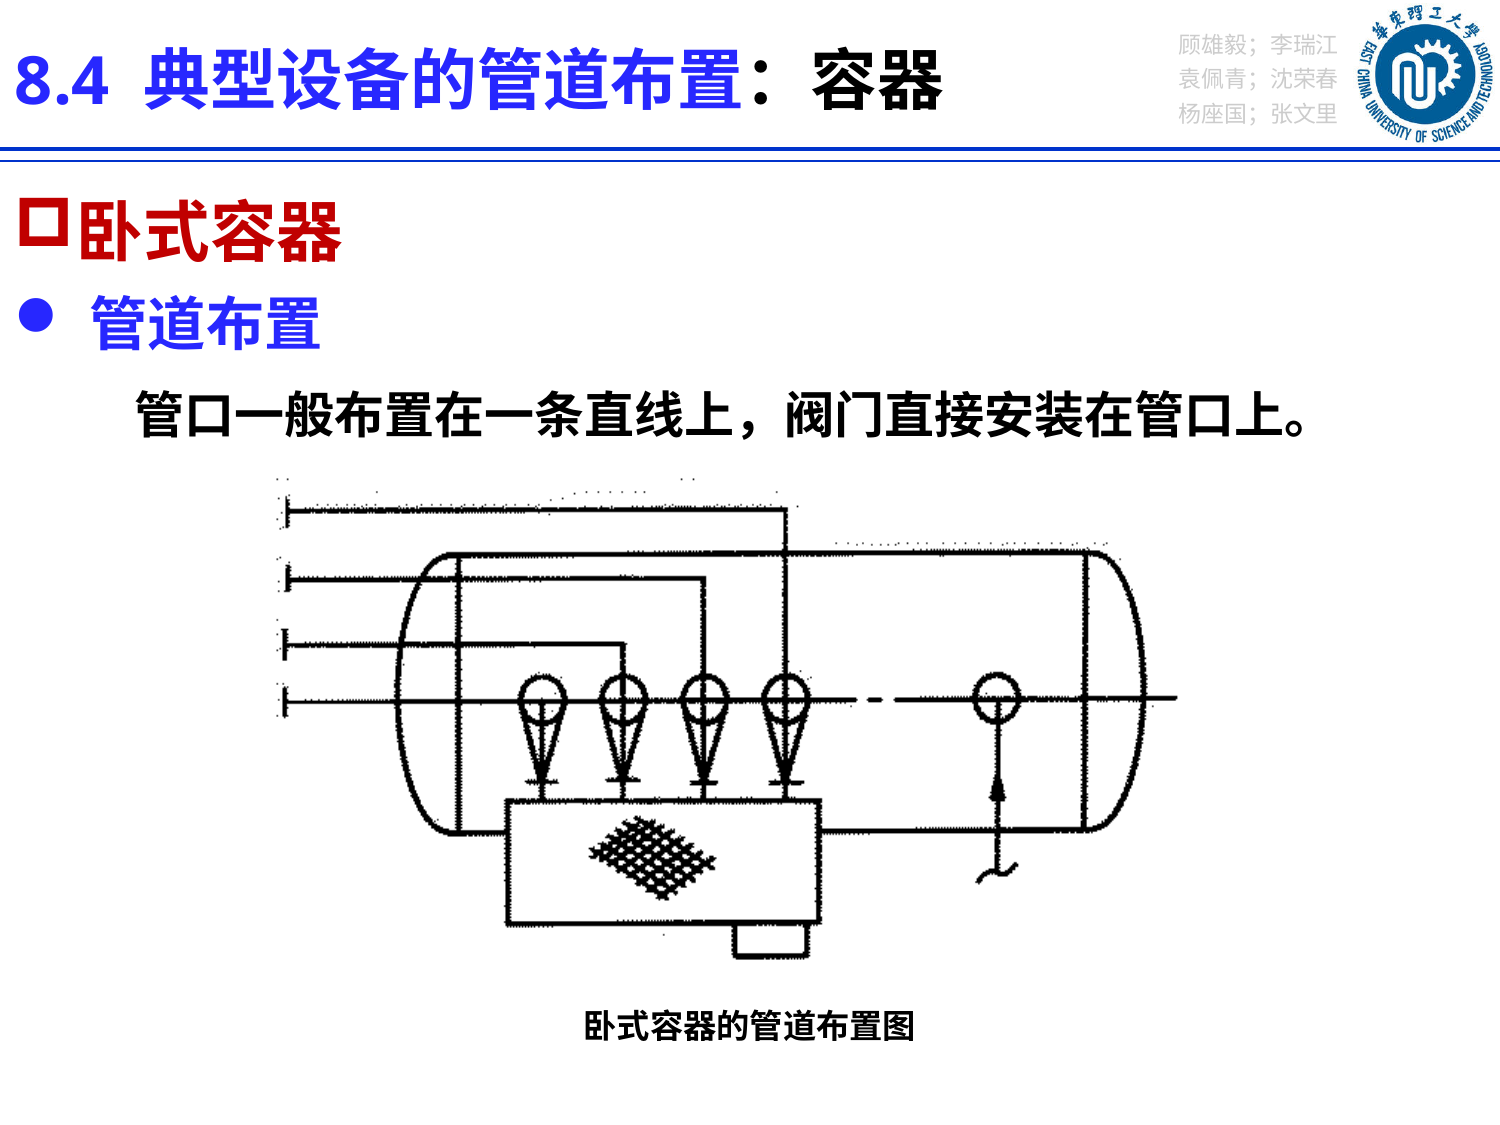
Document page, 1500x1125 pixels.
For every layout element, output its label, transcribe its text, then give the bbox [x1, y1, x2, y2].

picture [253, 466, 1189, 991]
text_box 8.4 典型设备的管道布置：容器 [0, 30, 1500, 126]
picture [1353, 3, 1495, 30]
picture [1353, 126, 1495, 145]
text_box 卧式容器 管道布置 管口一般布置在一条直线上，阀门直接安装在管口上。 [0, 162, 1483, 453]
text_box 卧式容器的管道布置图 [0, 987, 1500, 1053]
